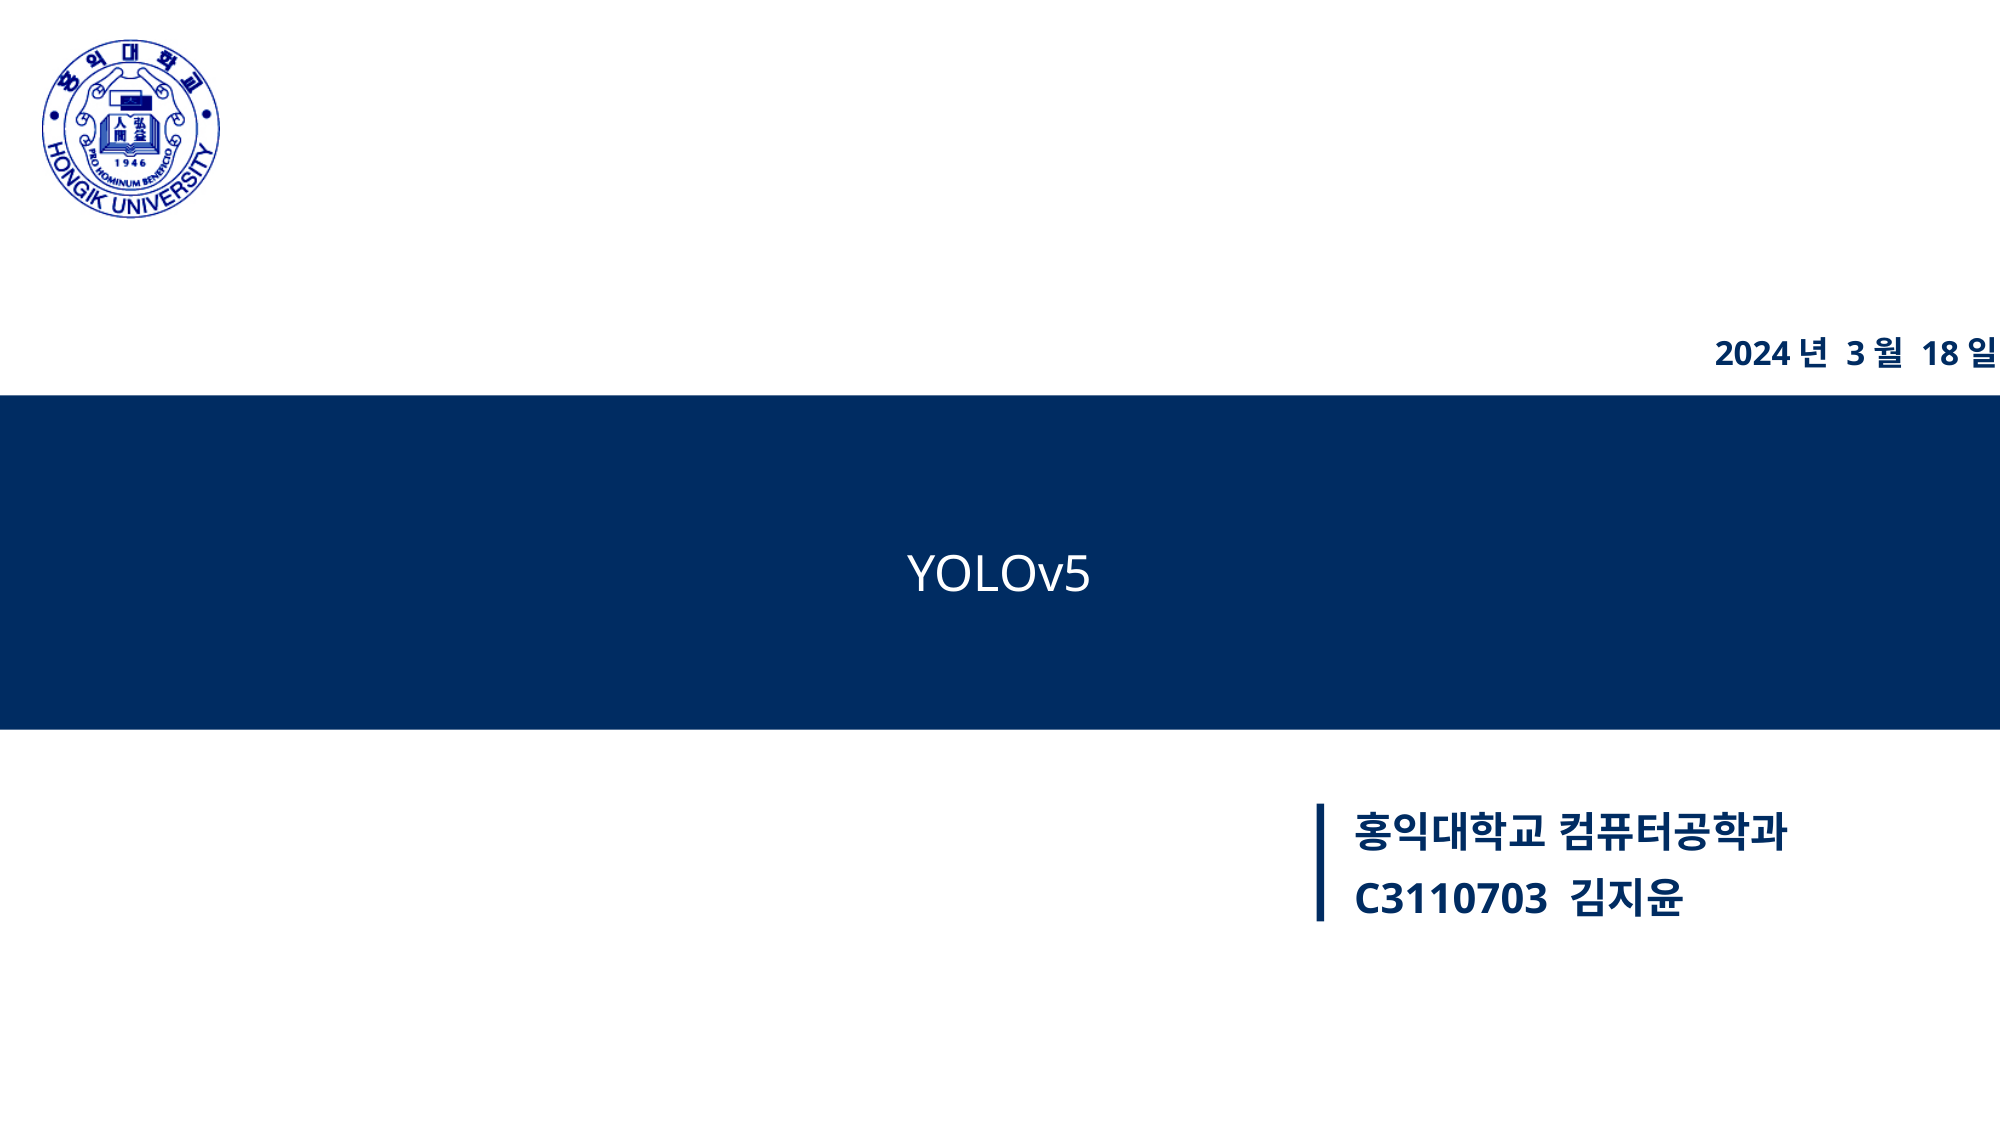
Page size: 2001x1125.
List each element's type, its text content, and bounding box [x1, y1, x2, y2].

text_box YOLOv5 [249, 435, 1750, 610]
text_box [1315, 802, 1326, 923]
text_box 2024년 3월 18일 [1699, 325, 2000, 392]
text_box [415, 435, 1916, 699]
text_box [0, 394, 2000, 731]
text_box 홍익대학교 컴퓨터공학과 C3110703 김지윤 [1339, 803, 1932, 948]
picture [41, 39, 221, 220]
